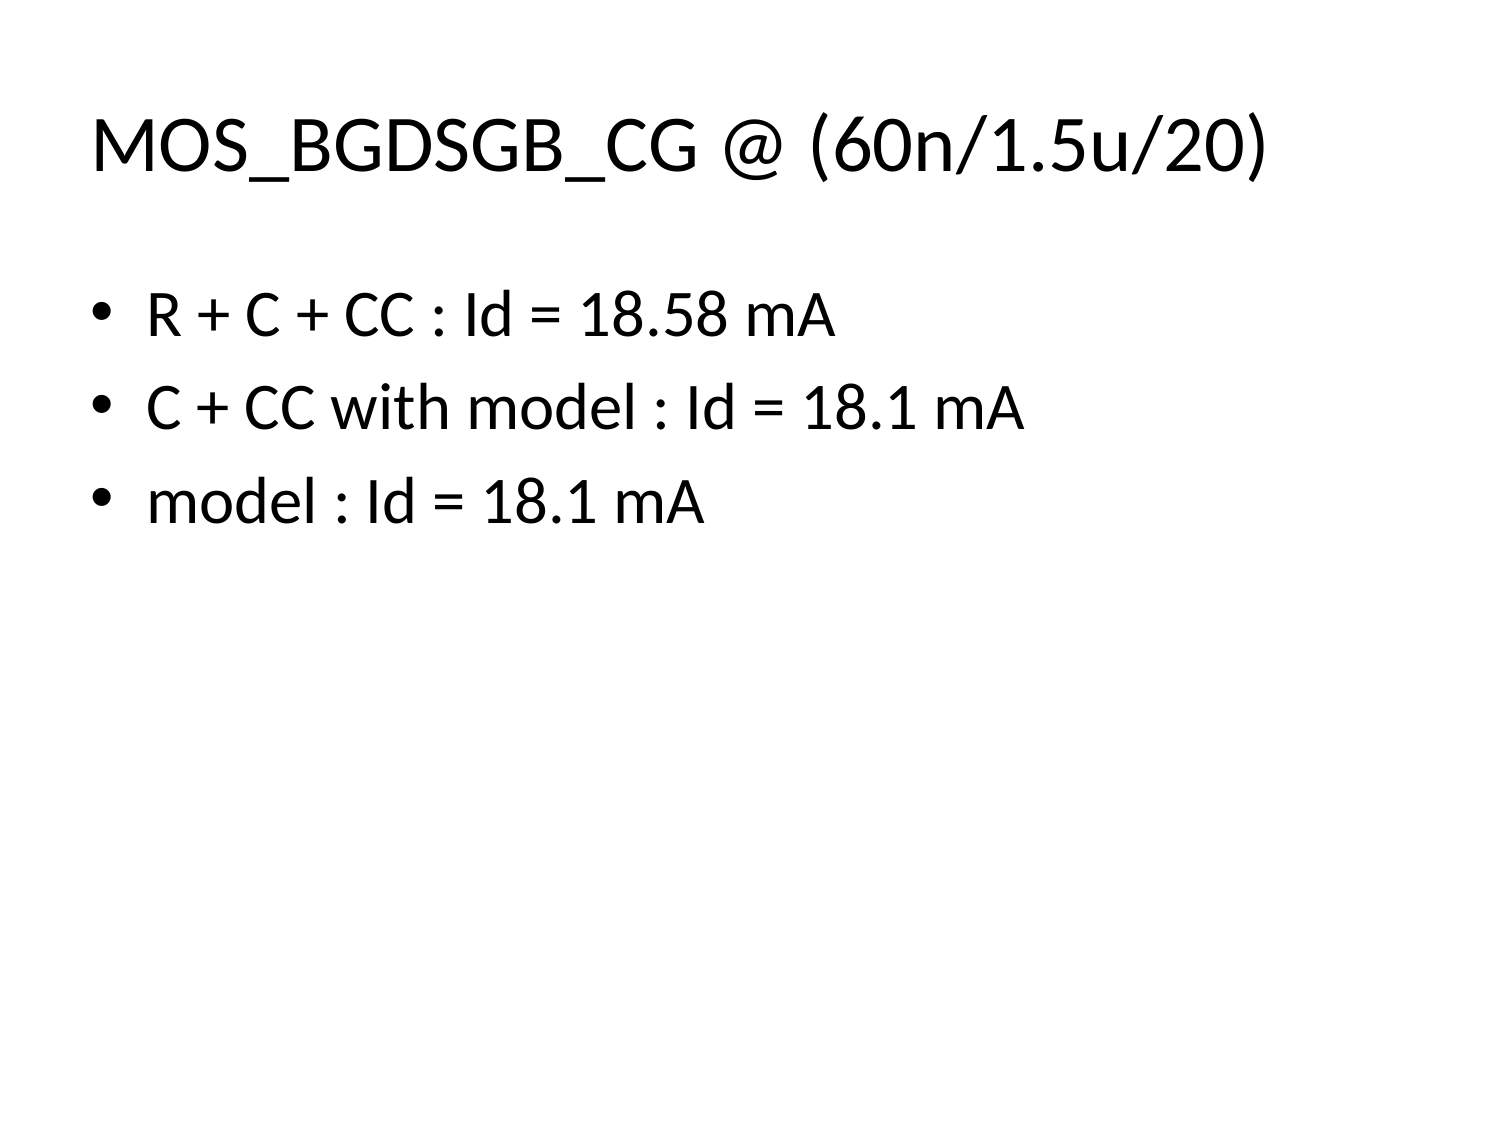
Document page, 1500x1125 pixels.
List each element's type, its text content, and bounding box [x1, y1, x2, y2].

list R + C + CC : Id = 18.58 mA C + CC with model : Id = 18.1 mA model : Id = 18.1 mA [75, 262, 1425, 1005]
title MOS_BGDSGB_CG @ (60n/1.5u/20) [75, 45, 1425, 233]
